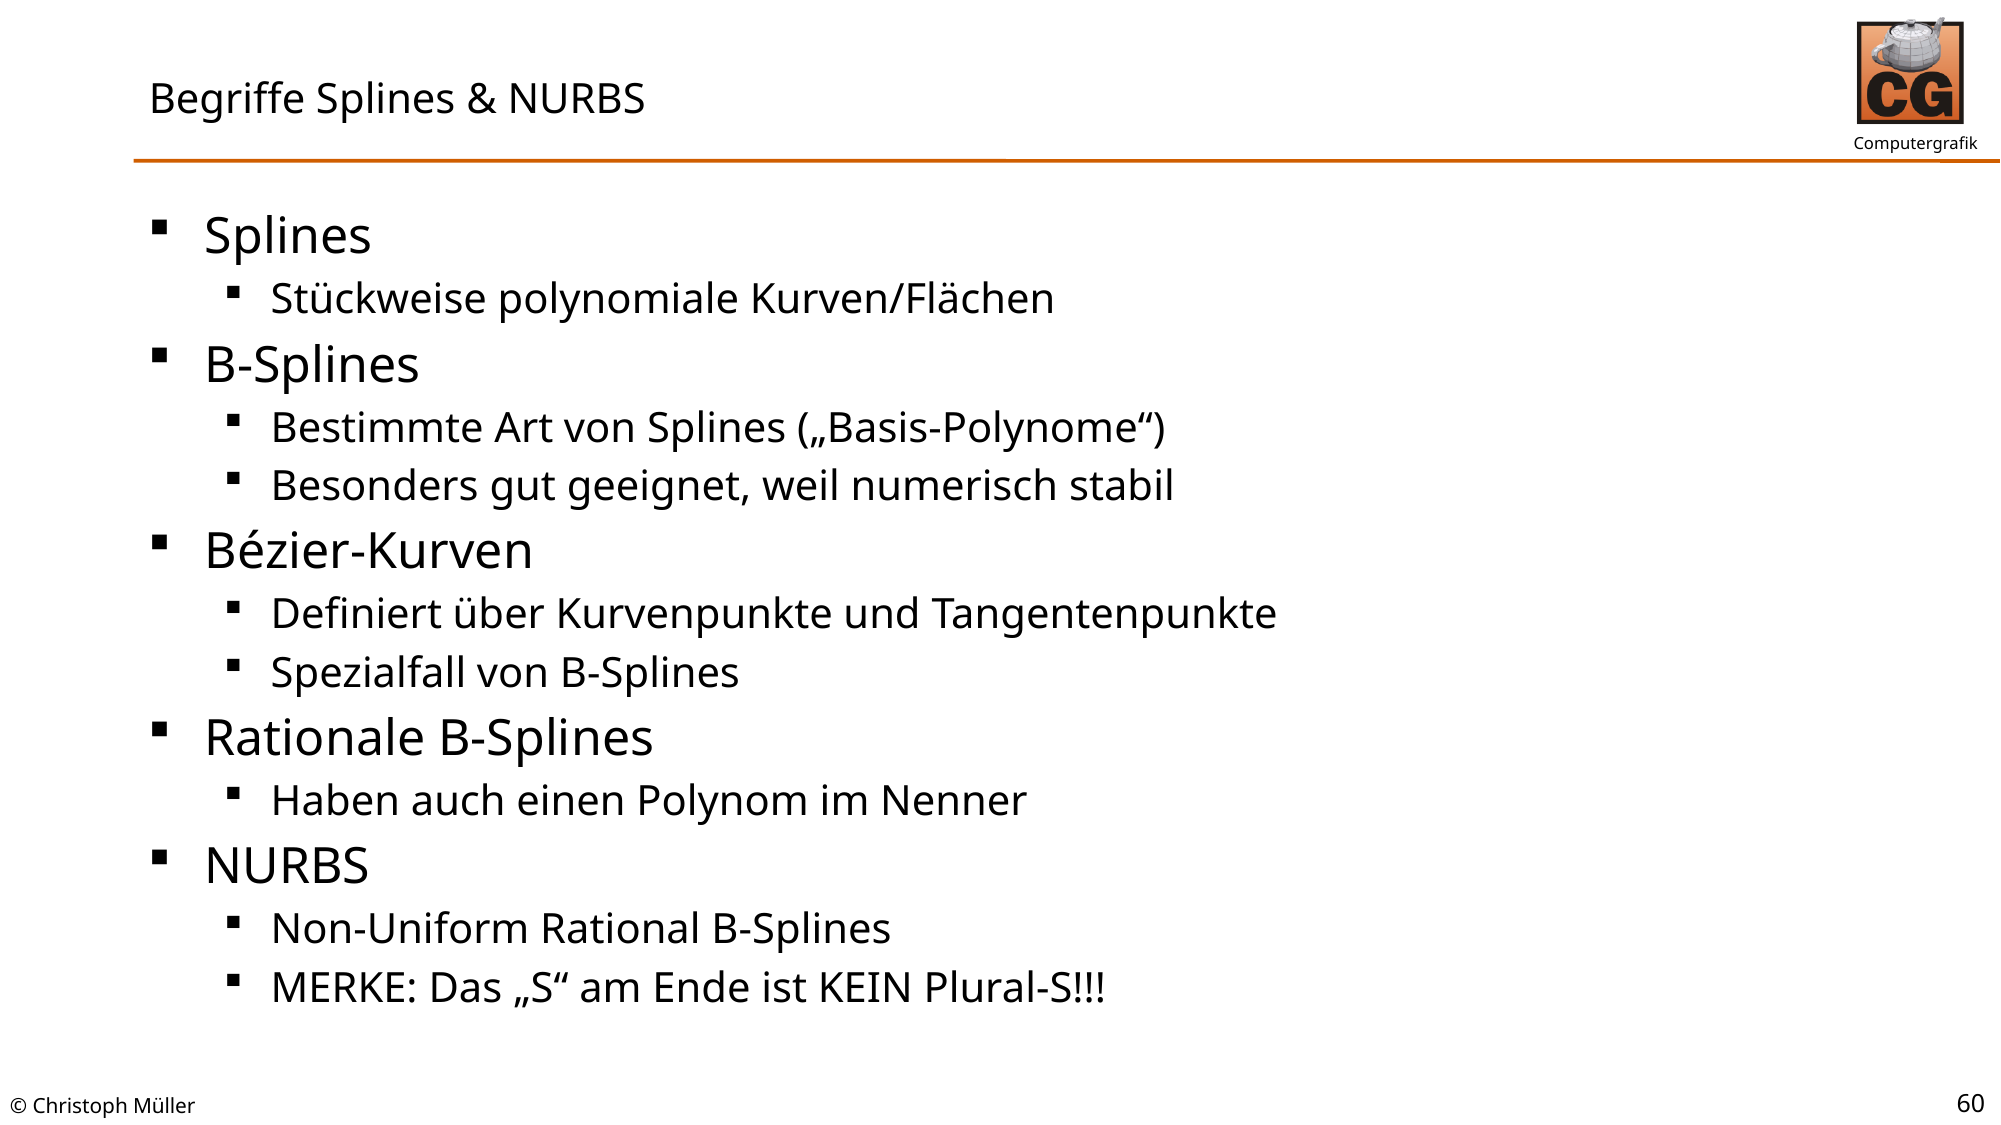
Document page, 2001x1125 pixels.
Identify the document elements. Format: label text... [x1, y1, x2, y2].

list Splines Stückweise polynomiale Kurven/Flächen B-Splines Bestimmte Art von Splines („Basis-Polynome“) Besonders gut geeignet, weil numerisch stabil Bézier-Kurven Definiert über Kurvenpunkte und Tangentenpunkte Spezialfall von B-Splines Rationale B-Splines Haben auch einen Polynom im Nenner NURBS Non-Uniform Rational B-Splines MERKE: Das „S“ am Ende ist KEIN Plural-S!!! [133, 196, 1867, 1059]
picture [1850, 15, 1970, 130]
title Begriffe Splines & NURBS [133, 42, 1457, 151]
